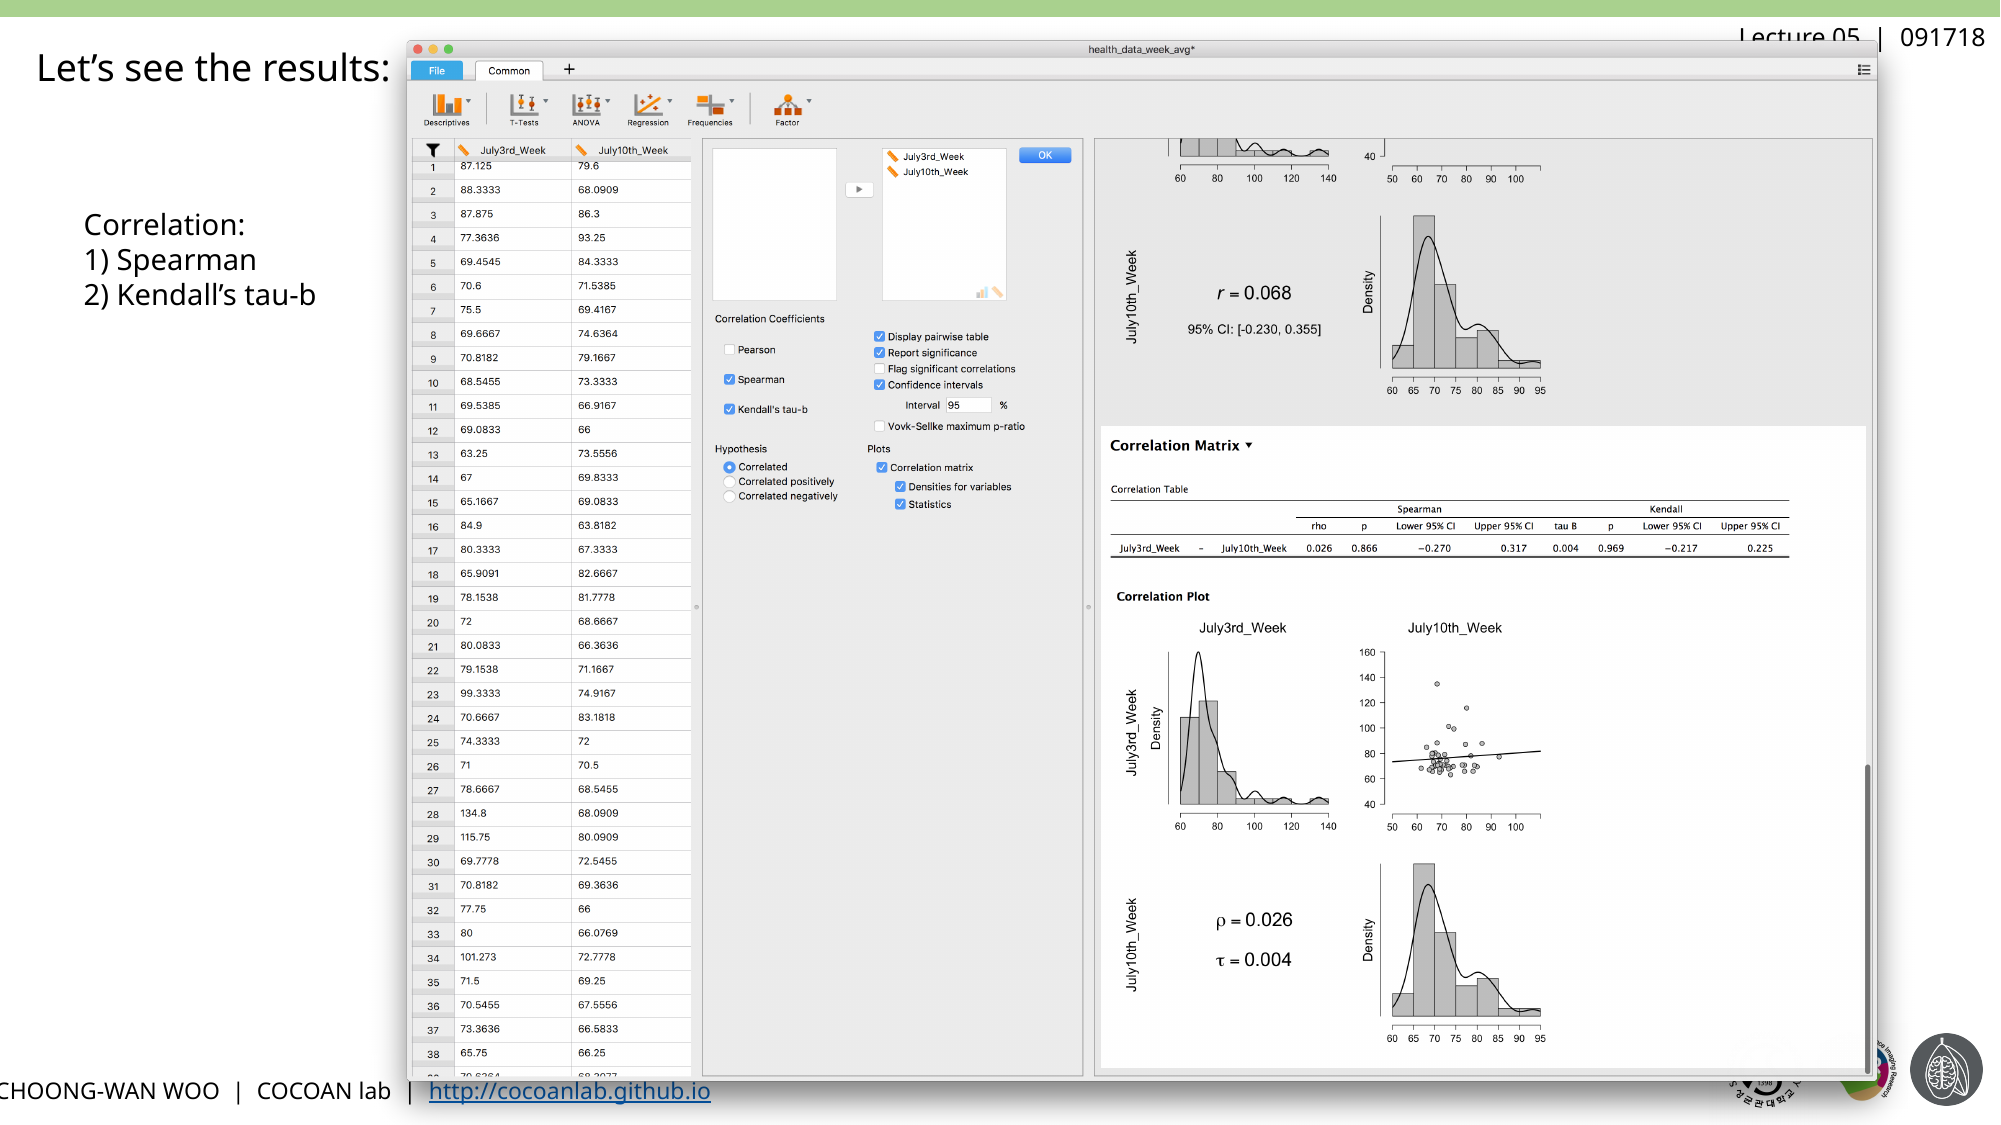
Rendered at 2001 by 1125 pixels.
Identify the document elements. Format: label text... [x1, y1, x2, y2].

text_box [1920, 1014, 1983, 1125]
text_box [0, 0, 2000, 18]
text_box CHOONG-WAN WOO | COCOAN lab | http://cocoanlab.github.io [0, 1069, 364, 1116]
text_box Lecture 05 | 091718 [1623, 13, 2000, 59]
picture [364, 16, 1920, 1125]
text_box Correlation: 1) Spearman 2) Kendall’s tau-b [69, 198, 332, 319]
text_box Let’s see the results: [21, 36, 364, 97]
